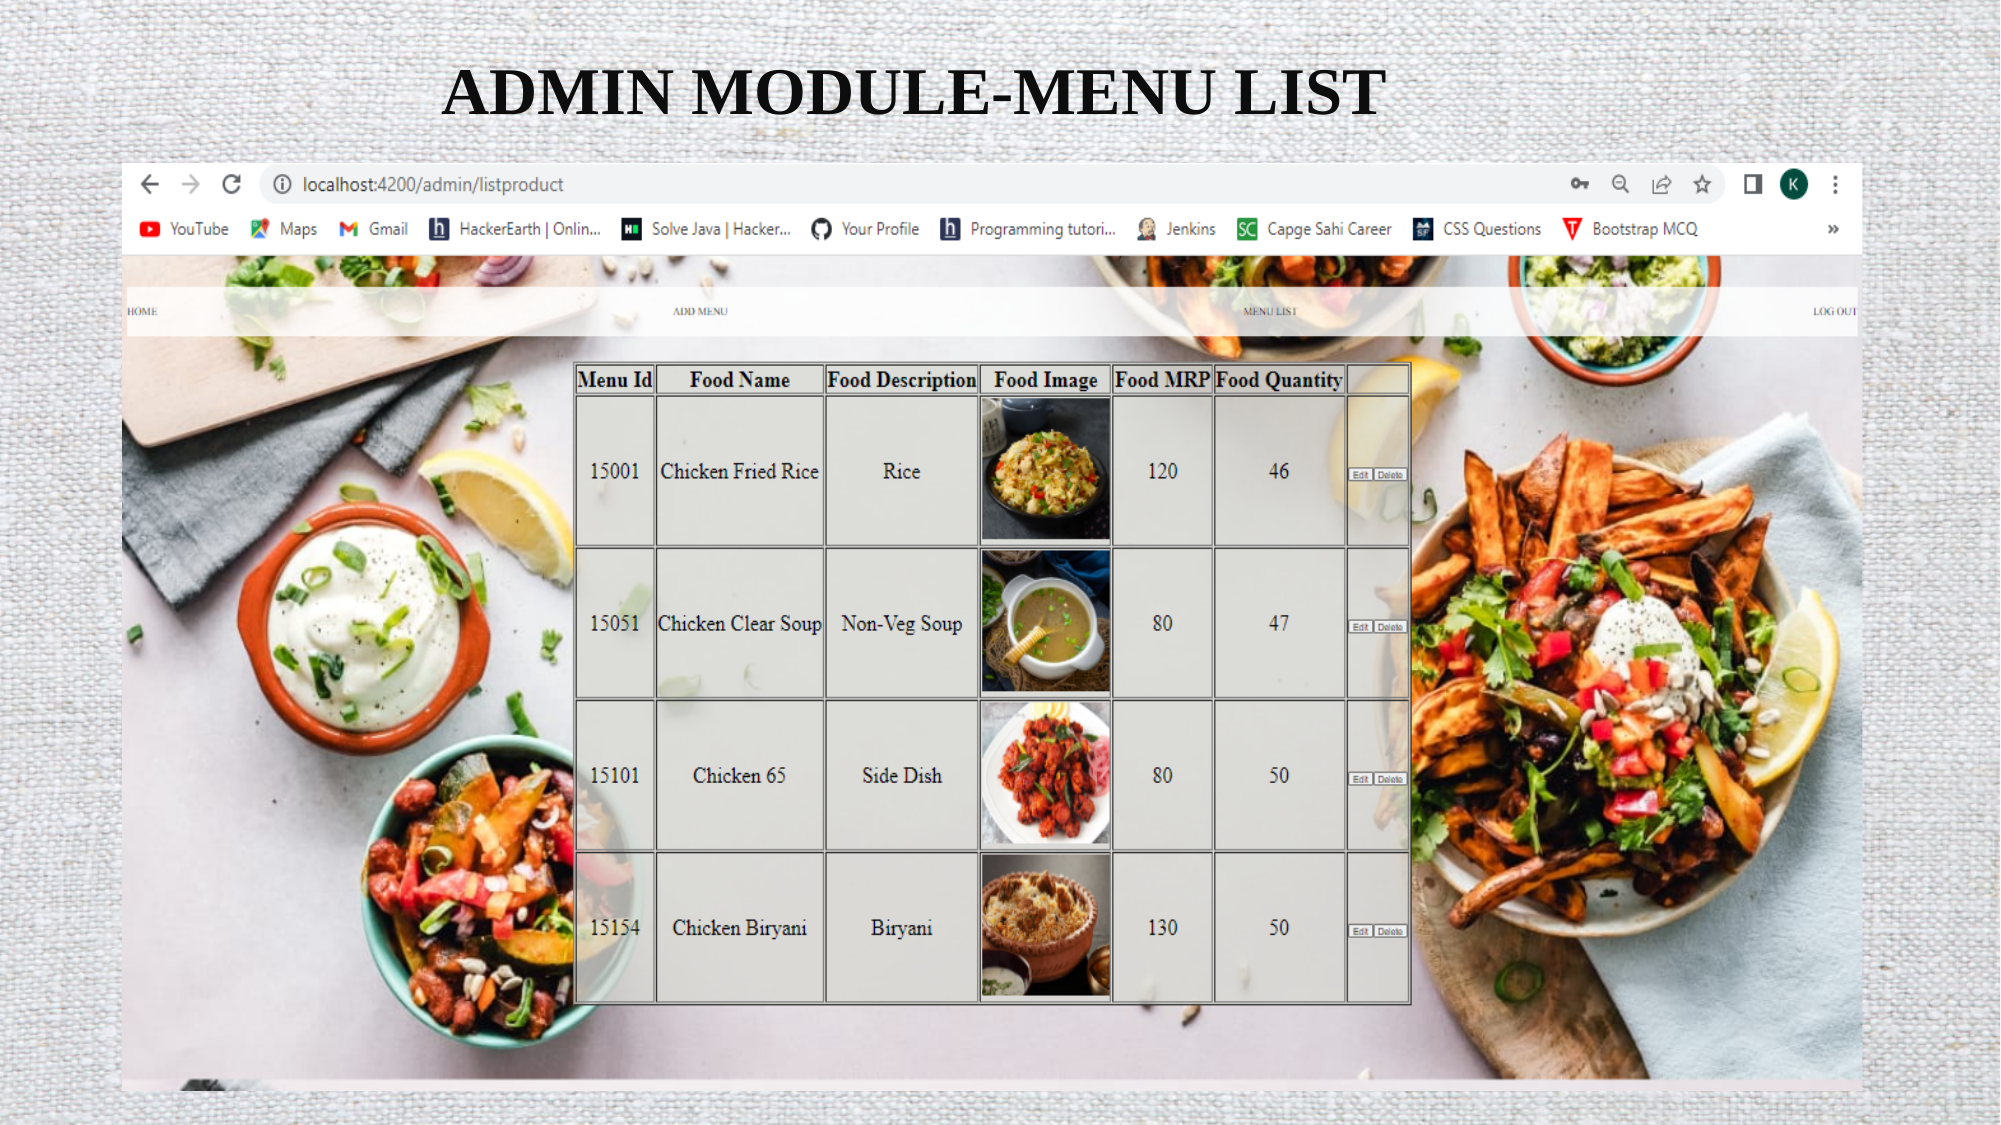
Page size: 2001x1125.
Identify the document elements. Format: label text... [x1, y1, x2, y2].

title ADMIN MODULE-MENU LIST [292, 23, 1863, 163]
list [122, 163, 1863, 1091]
picture [0, 0, 2001, 1125]
